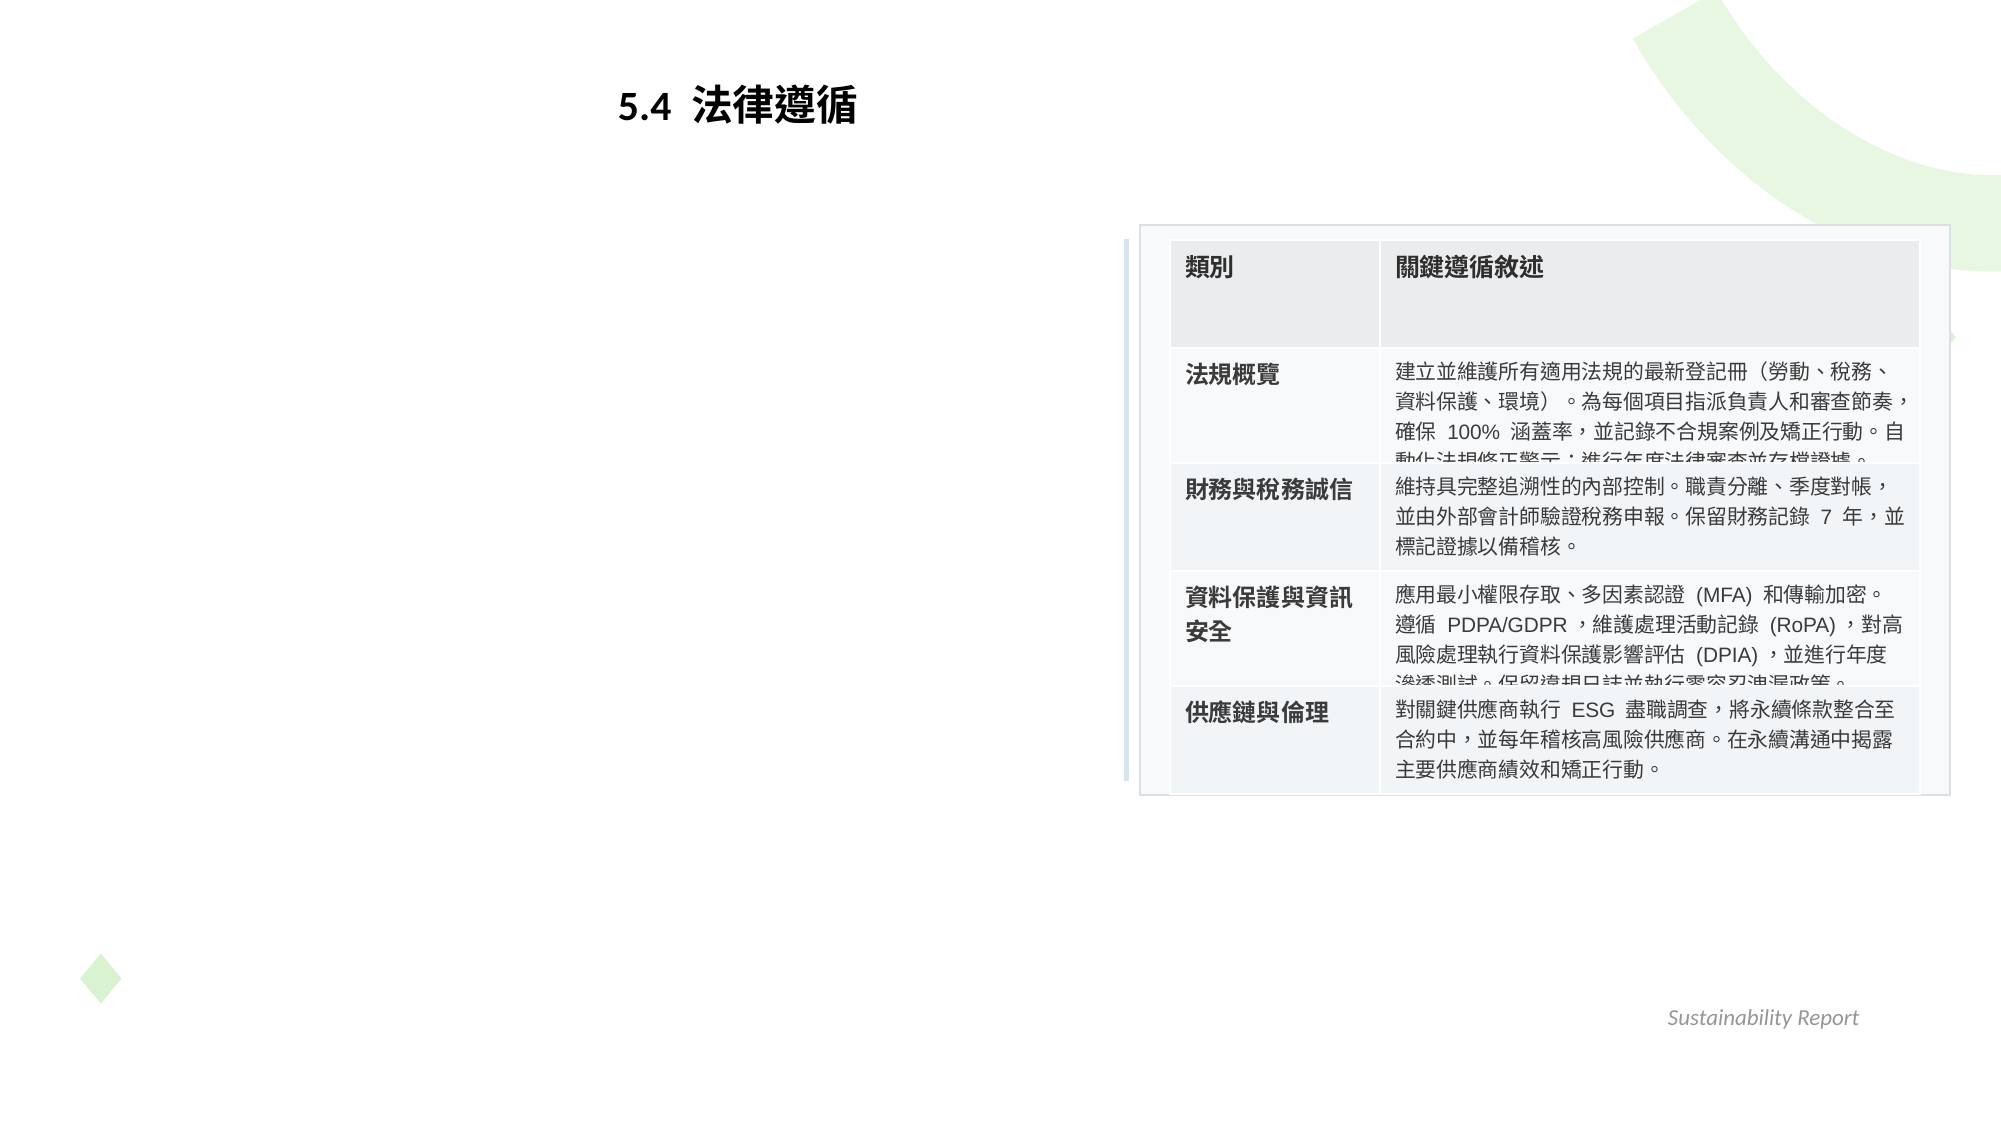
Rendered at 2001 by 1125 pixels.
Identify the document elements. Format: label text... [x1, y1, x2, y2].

text_box [1139, 224, 1951, 796]
table_cell 對關鍵供應商執行 ESG 盡職調查，將永續條款整合至合約中，並每年稽核高風險供應商。在永續溝通中揭露主要供應商績效和矯正行動。 [1381, 687, 1919, 793]
table_header 類別 [1171, 241, 1379, 347]
text_box Sustainability Report [1652, 995, 1875, 1038]
table_cell 應用最小權限存取、多因素認證 (MFA) 和傳輸加密。遵循 PDPA/GDPR，維護處理活動記錄 (RoPA)，對高風險處理執行資料保護影響評估 (DPIA)，並進行年度滲透測試。保留違規日誌並執行零容忍洩漏政策。 [1381, 572, 1919, 685]
table_cell 建立並維護所有適用法規的最新登記冊（勞動、稅務、資料保護、環境）。為每個項目指派負責人和審查節奏，確保 100% 涵蓋率，並記錄不合規案例及矯正行動。自動化法規修正警示；進行年度法律審查並存檔證據。 [1381, 349, 1919, 462]
text_box [1124, 239, 1129, 781]
table_header 關鍵遵循敘述 [1381, 241, 1919, 347]
table_cell 資料保護與資訊安全 [1171, 572, 1379, 685]
text_box 5.4 法律遵循 [603, 70, 874, 136]
table_cell 法規概覽 [1171, 349, 1379, 462]
table_cell 財務與稅務誠信 [1171, 464, 1379, 570]
table_cell 維持具完整追溯性的內部控制。職責分離、季度對帳，並由外部會計師驗證稅務申報。保留財務記錄 7 年，並標記證據以備稽核。 [1381, 464, 1919, 570]
table_cell 供應鏈與倫理 [1171, 687, 1379, 793]
